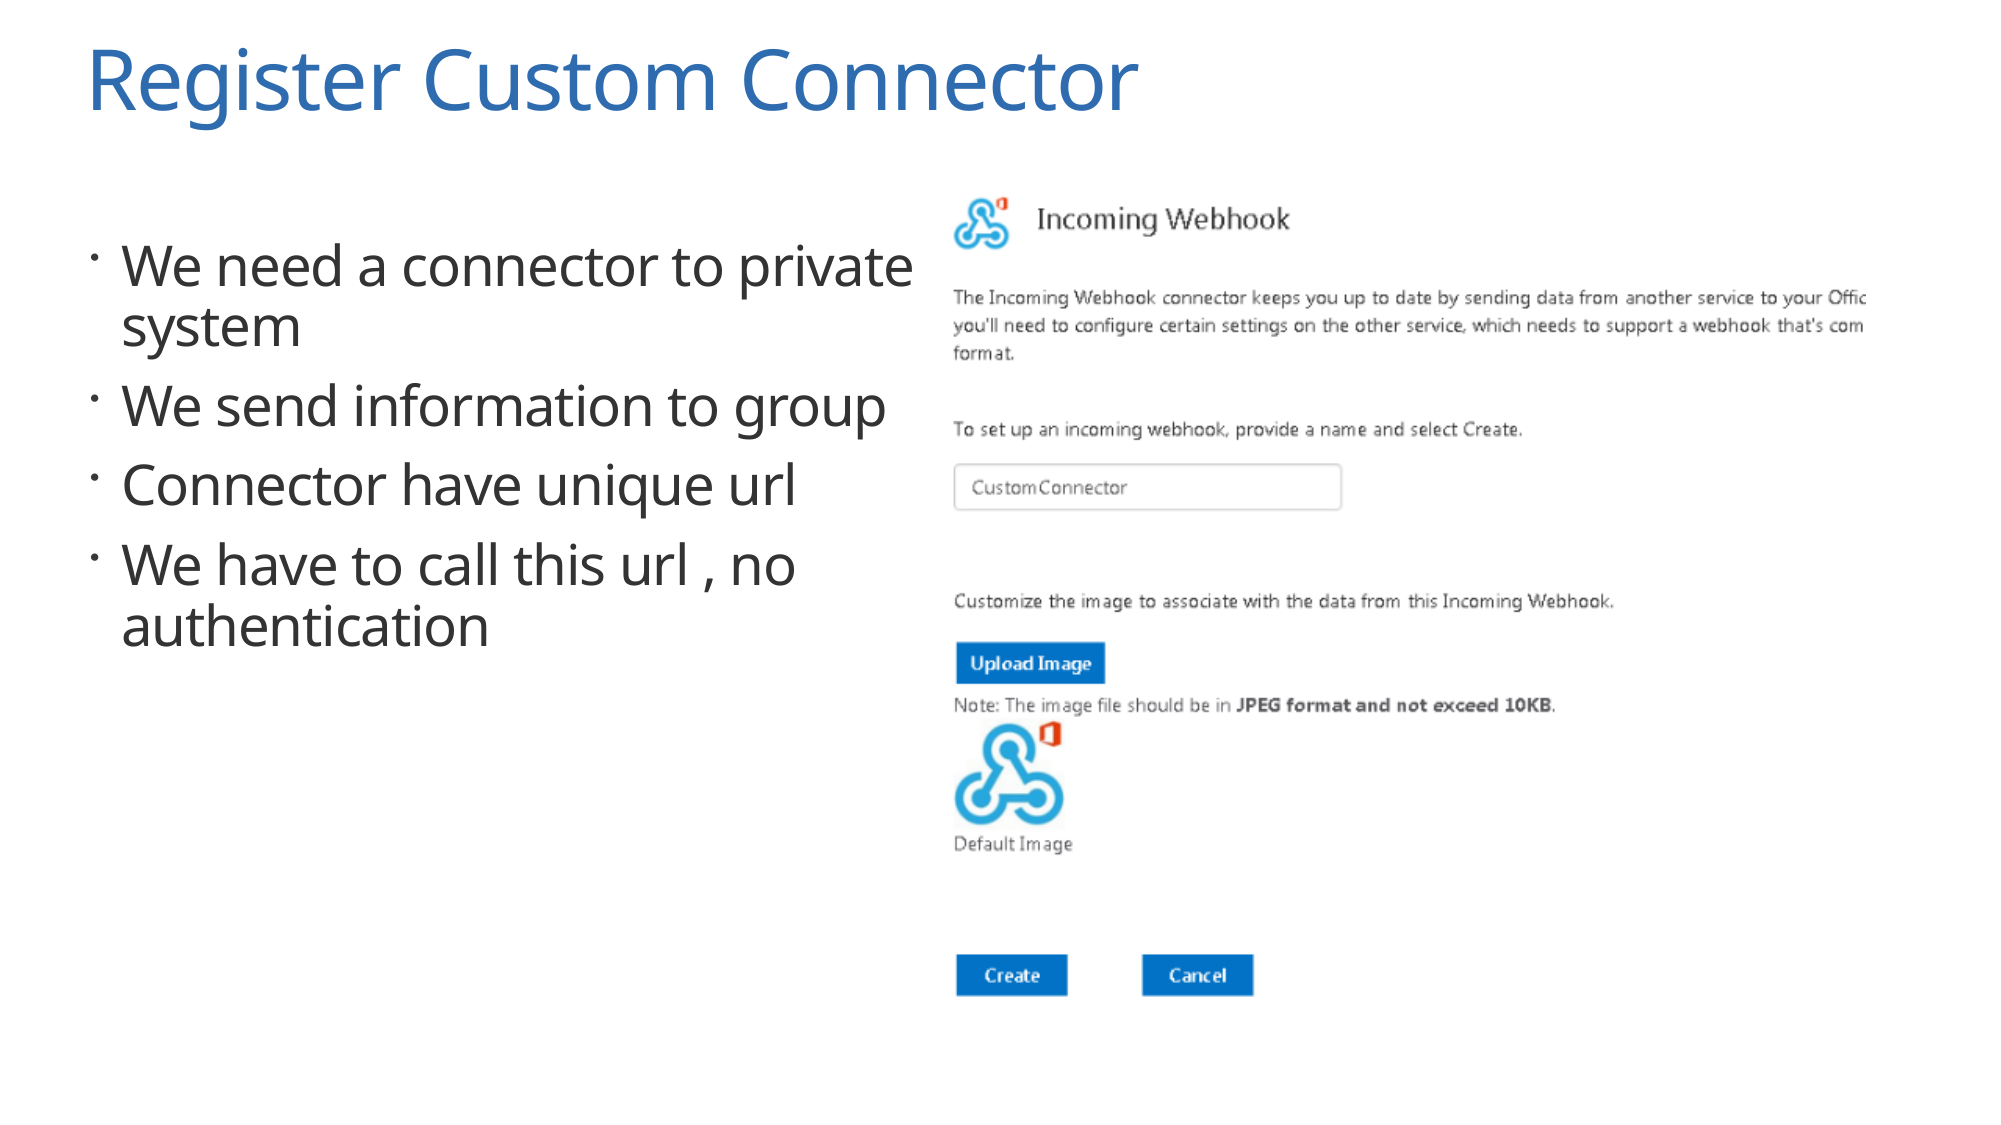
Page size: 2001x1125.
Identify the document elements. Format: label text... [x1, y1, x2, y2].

picture [918, 179, 1866, 1012]
list We need a connector to private system We send information to group Connector have unique url We have to call this url , no authentication [85, 237, 918, 743]
title Register Custom Connector [85, 37, 1915, 161]
